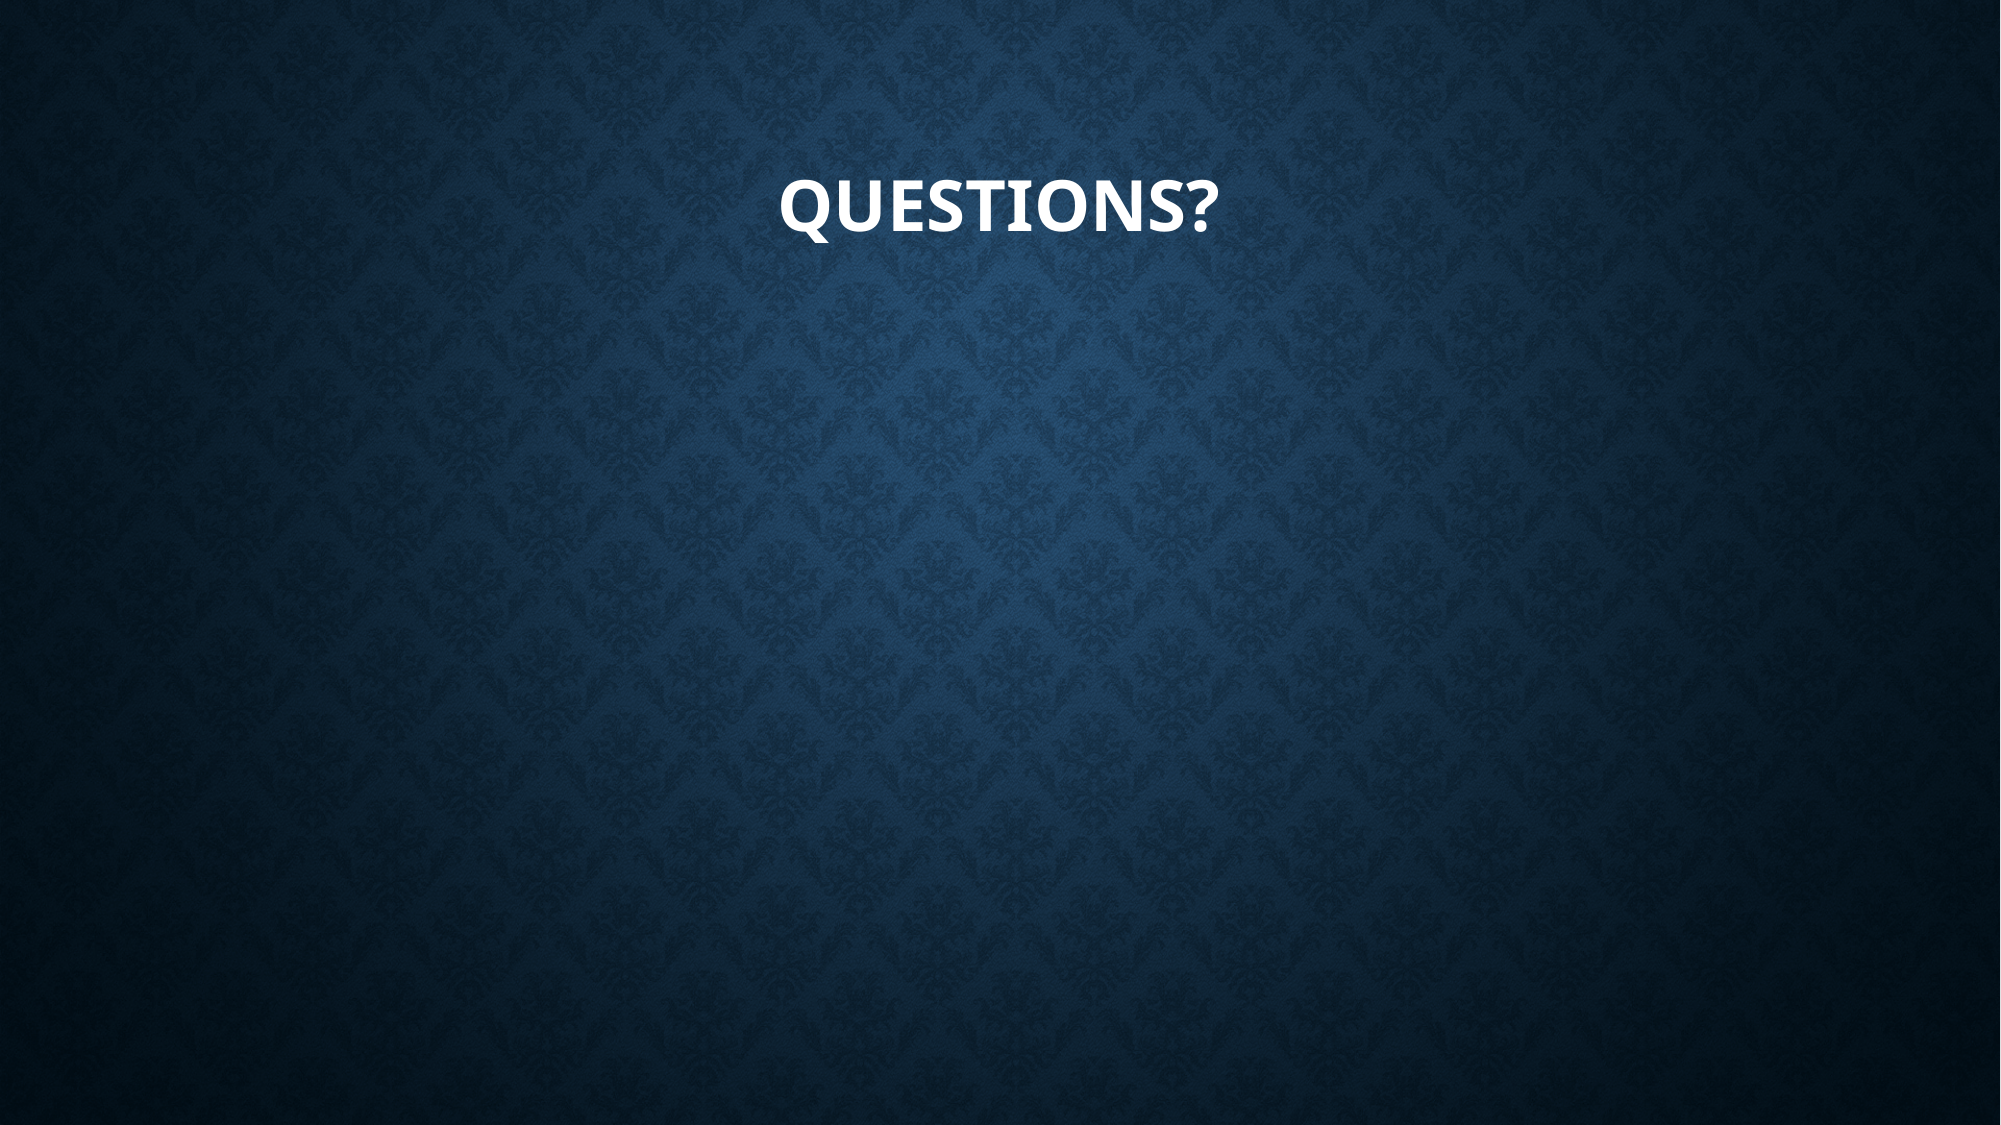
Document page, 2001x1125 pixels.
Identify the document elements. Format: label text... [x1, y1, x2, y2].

title Questions? [149, 99, 1849, 318]
